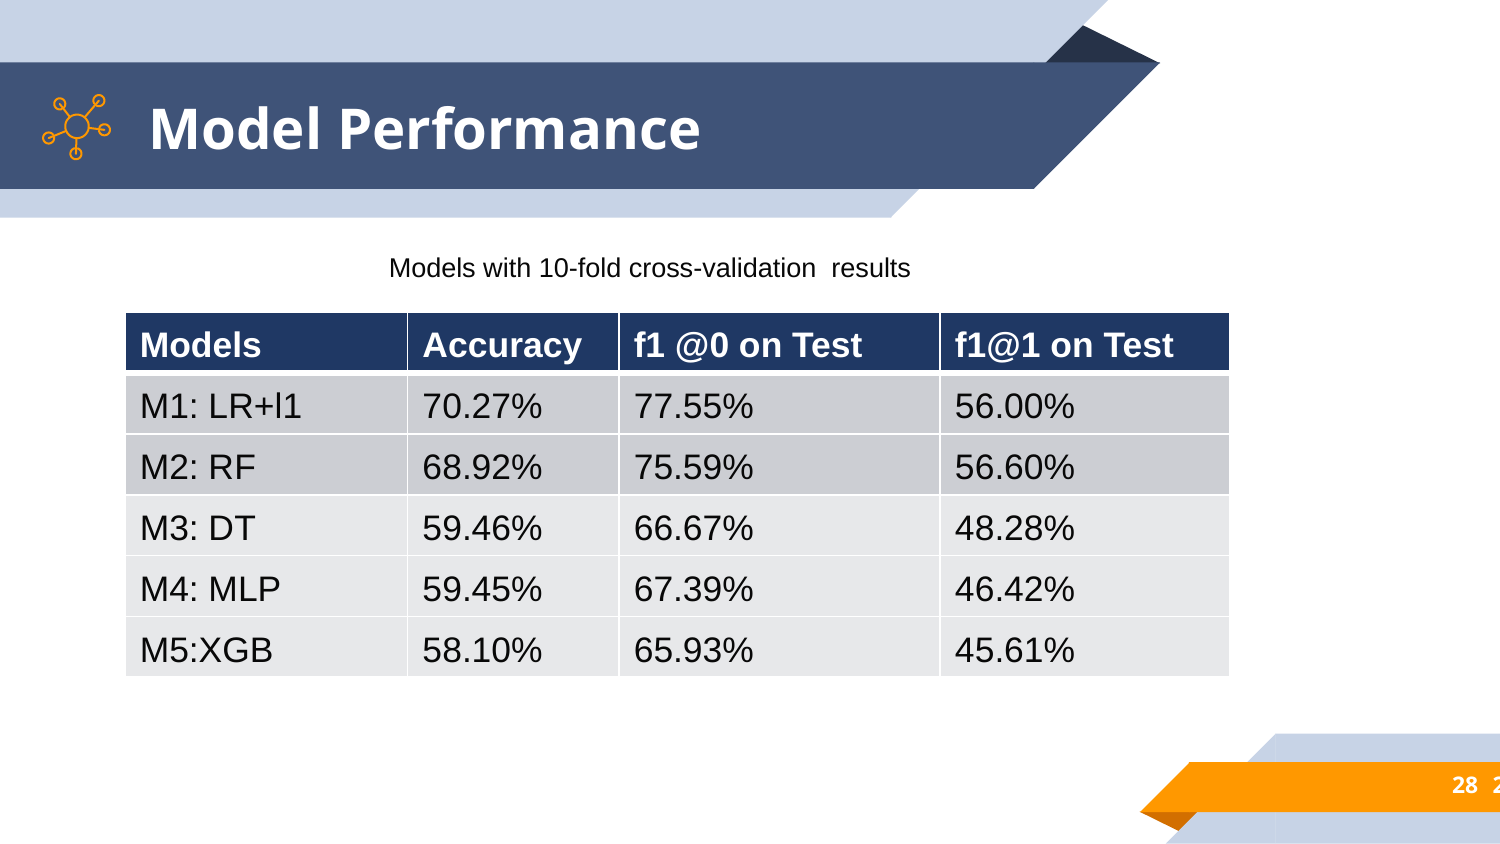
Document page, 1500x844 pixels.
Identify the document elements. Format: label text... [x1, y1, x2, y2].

table_cell 77.55% [620, 376, 939, 433]
table_cell 56.60% [941, 435, 1229, 494]
slide_number 28 [1494, 760, 1500, 813]
table_cell 66.67% [620, 496, 939, 555]
table_cell M3: DT [126, 496, 407, 555]
table_header f1 @0 on Test [620, 313, 939, 370]
table_cell 67.39% [620, 556, 939, 616]
table_cell 70.27% [408, 376, 618, 433]
table_cell 75.59% [620, 435, 939, 494]
table_cell 59.45% [408, 556, 618, 616]
table_header f1@1 on Test [941, 313, 1229, 370]
table_cell 65.93% [620, 617, 939, 676]
table_cell 59.46% [408, 496, 618, 555]
table_cell M1: LR+l1 [126, 376, 407, 433]
table_cell 58.10% [408, 617, 618, 676]
table_header Models [126, 313, 407, 370]
table_cell M2: RF [126, 435, 407, 494]
table_header Accuracy [408, 313, 618, 370]
table_cell 45.61% [941, 617, 1229, 676]
table_cell 68.92% [408, 435, 618, 494]
table_cell M5:XGB [126, 617, 407, 676]
table_cell 56.00% [941, 376, 1229, 433]
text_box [42, 94, 111, 160]
title Model Performance [133, 64, 1068, 190]
text_box 28 [1249, 760, 1494, 813]
table_cell M4: MLP [126, 556, 407, 616]
table_cell 46.42% [941, 556, 1229, 616]
text_box Models with 10-fold cross-validation results [373, 230, 952, 302]
table_cell 48.28% [941, 496, 1229, 555]
